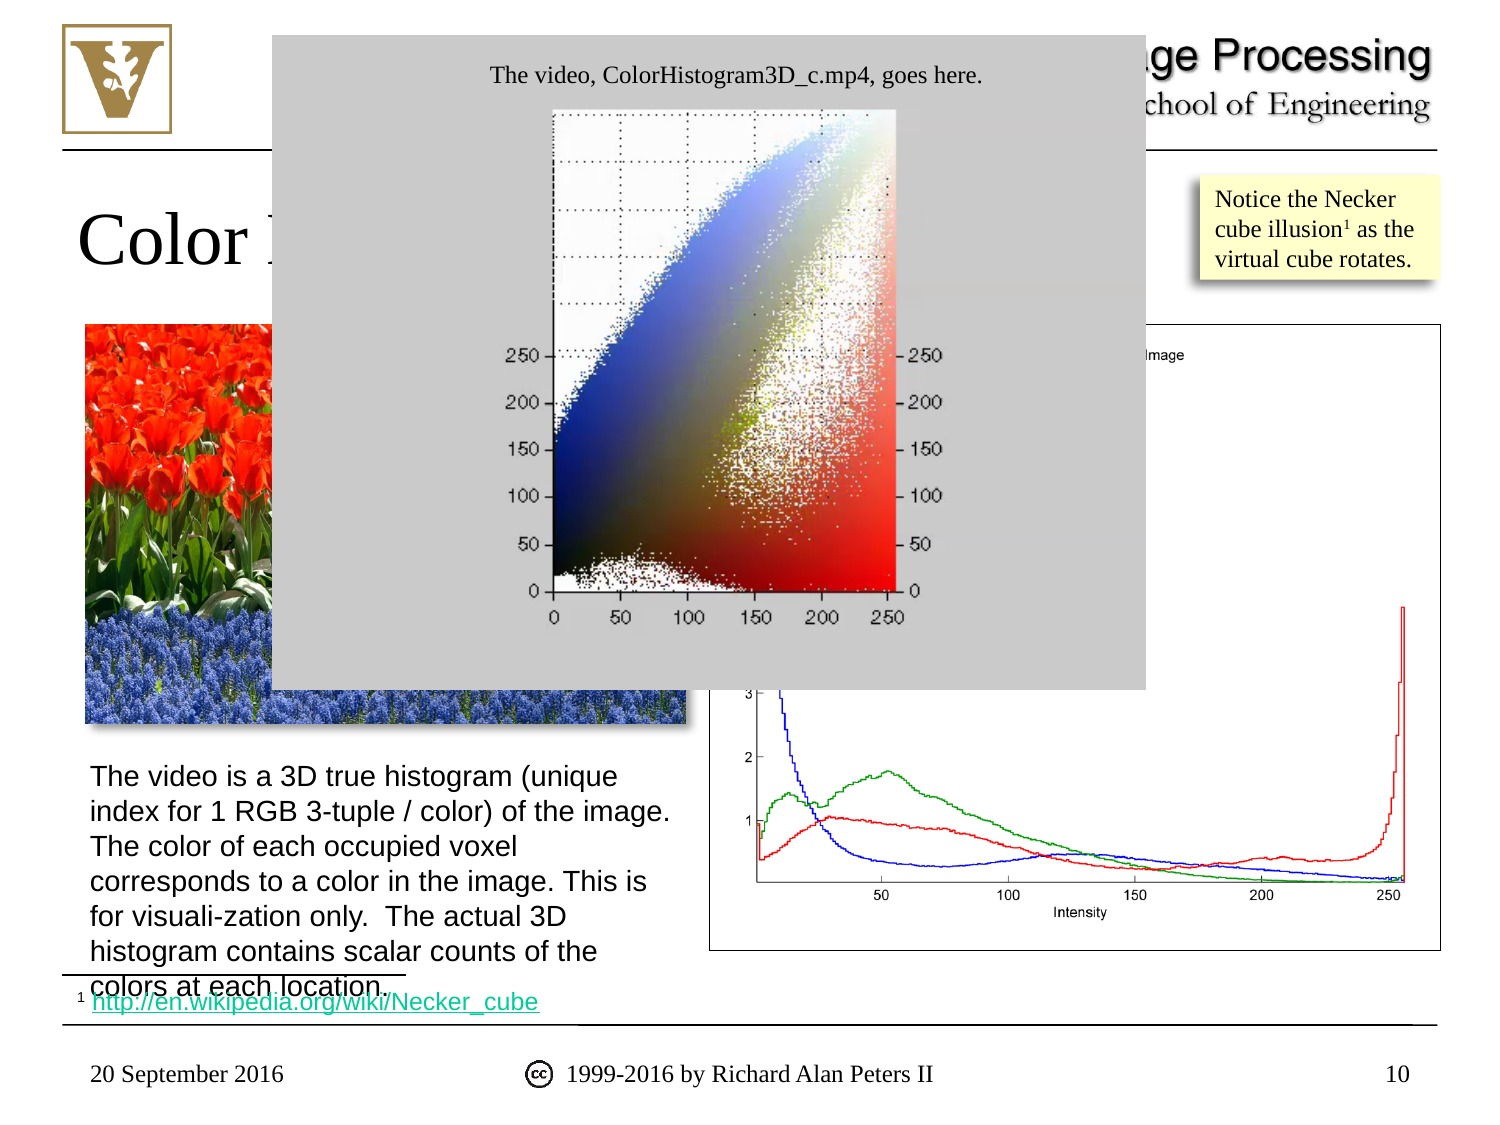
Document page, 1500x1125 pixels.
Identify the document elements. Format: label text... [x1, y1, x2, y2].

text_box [708, 324, 1441, 951]
picture [62, 24, 172, 134]
picture [85, 324, 687, 724]
picture [826, 25, 1436, 133]
text_box 1 http://en.wikipedia.org/wiki/Necker_cube [62, 978, 1441, 1023]
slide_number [75, 1042, 425, 1103]
title Color Distributions [62, 174, 266, 294]
slide_number 10 [1074, 1042, 1425, 1103]
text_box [271, 33, 1147, 691]
text_box Notice the Necker cube illusion1 as the virtual cube rotates. [1200, 174, 1441, 280]
text_box The video is a 3D true histogram (unique index for 1 RGB 3-tuple / color) of the image. The color of each occupied voxel corresponds to a color in the image. This is for visuali-zation only. The actual 3D histogram contains scalar counts of the colors at each location. [75, 749, 700, 978]
footer 1999-2016 by Richard Alan Peters II [512, 1042, 988, 1103]
